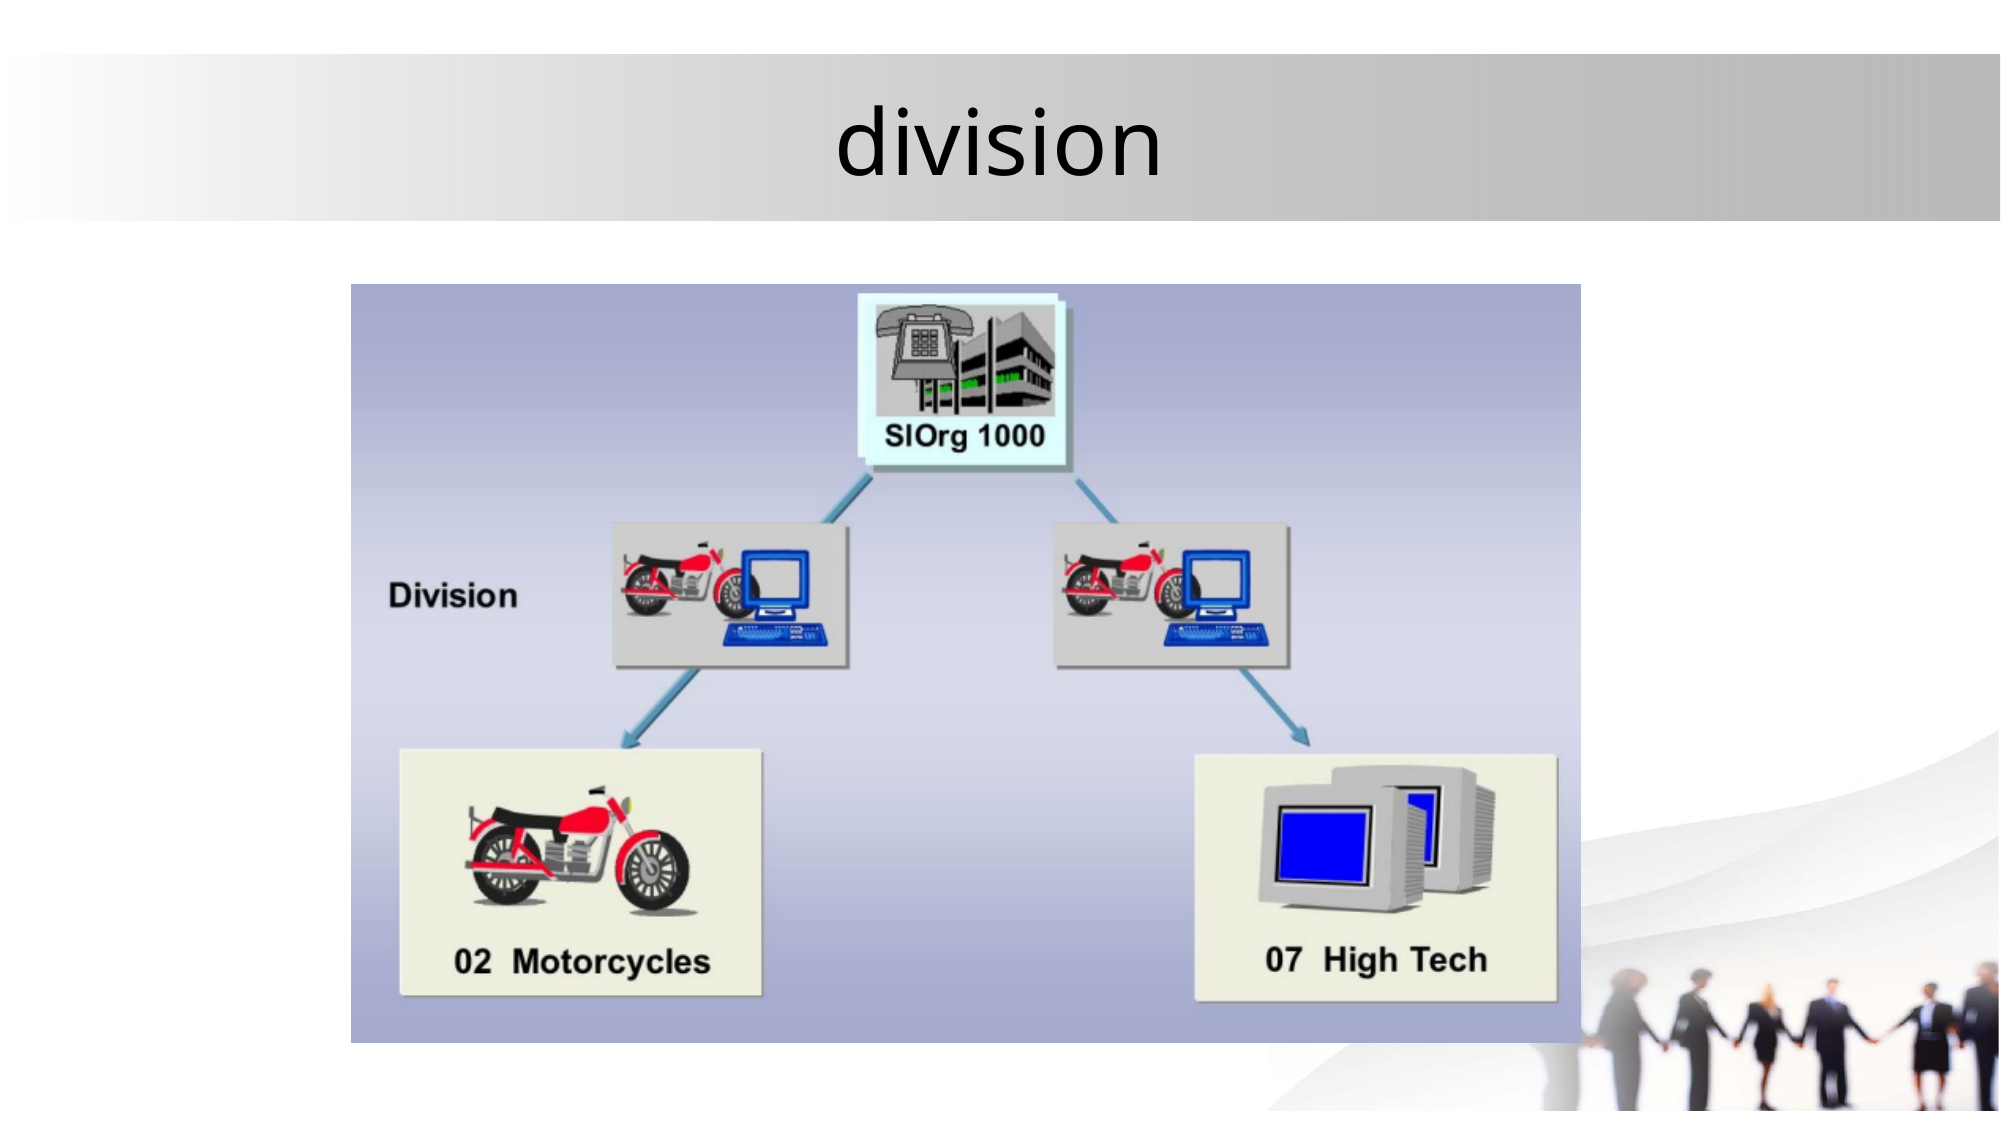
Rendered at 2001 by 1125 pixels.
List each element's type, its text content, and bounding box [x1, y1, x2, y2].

picture [1268, 728, 1999, 1111]
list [351, 284, 1581, 1044]
title division [99, 44, 1901, 233]
